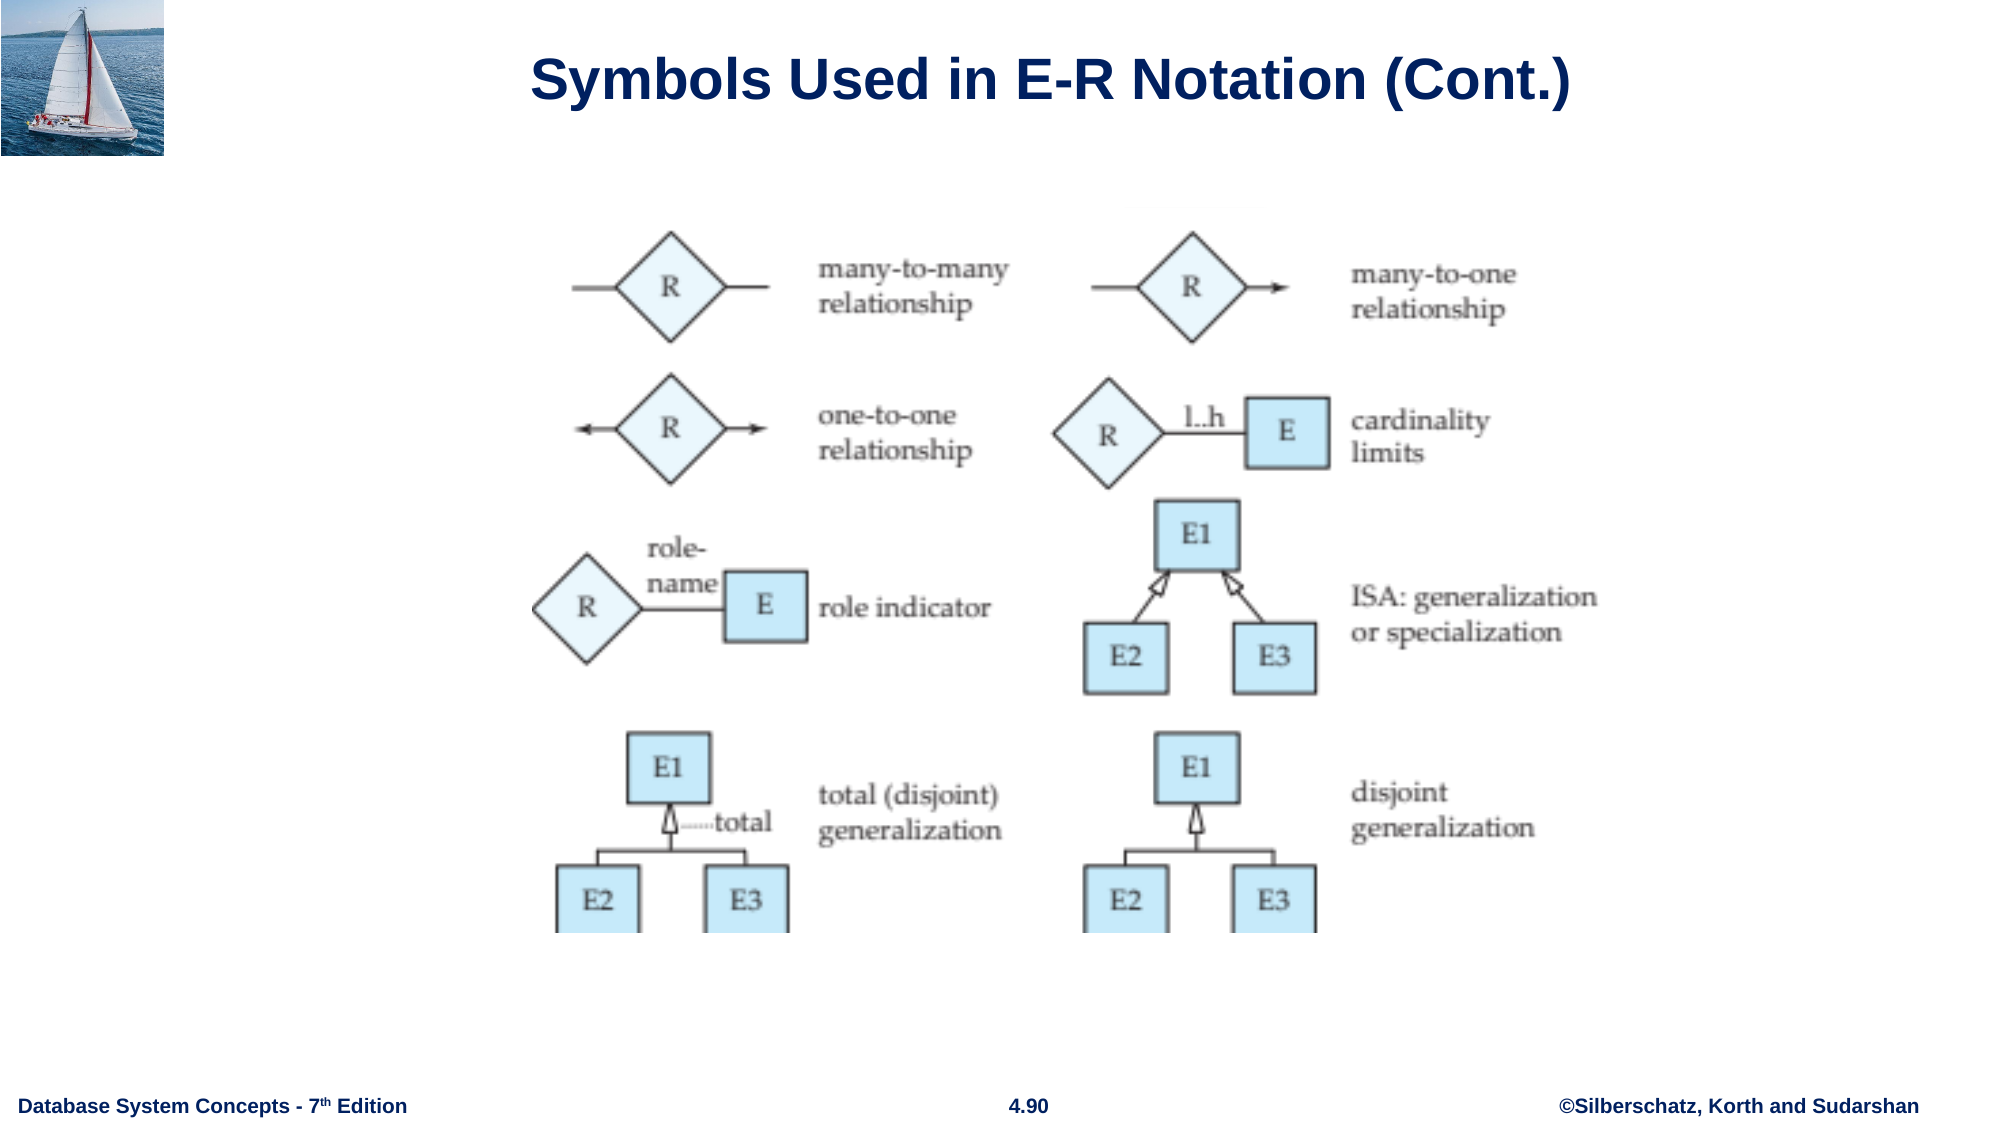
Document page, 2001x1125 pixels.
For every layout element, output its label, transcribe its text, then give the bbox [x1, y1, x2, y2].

picture [1, 0, 164, 156]
title Symbols Used in E-R Notation (Cont.) [167, 18, 1935, 120]
picture [531, 207, 1601, 933]
